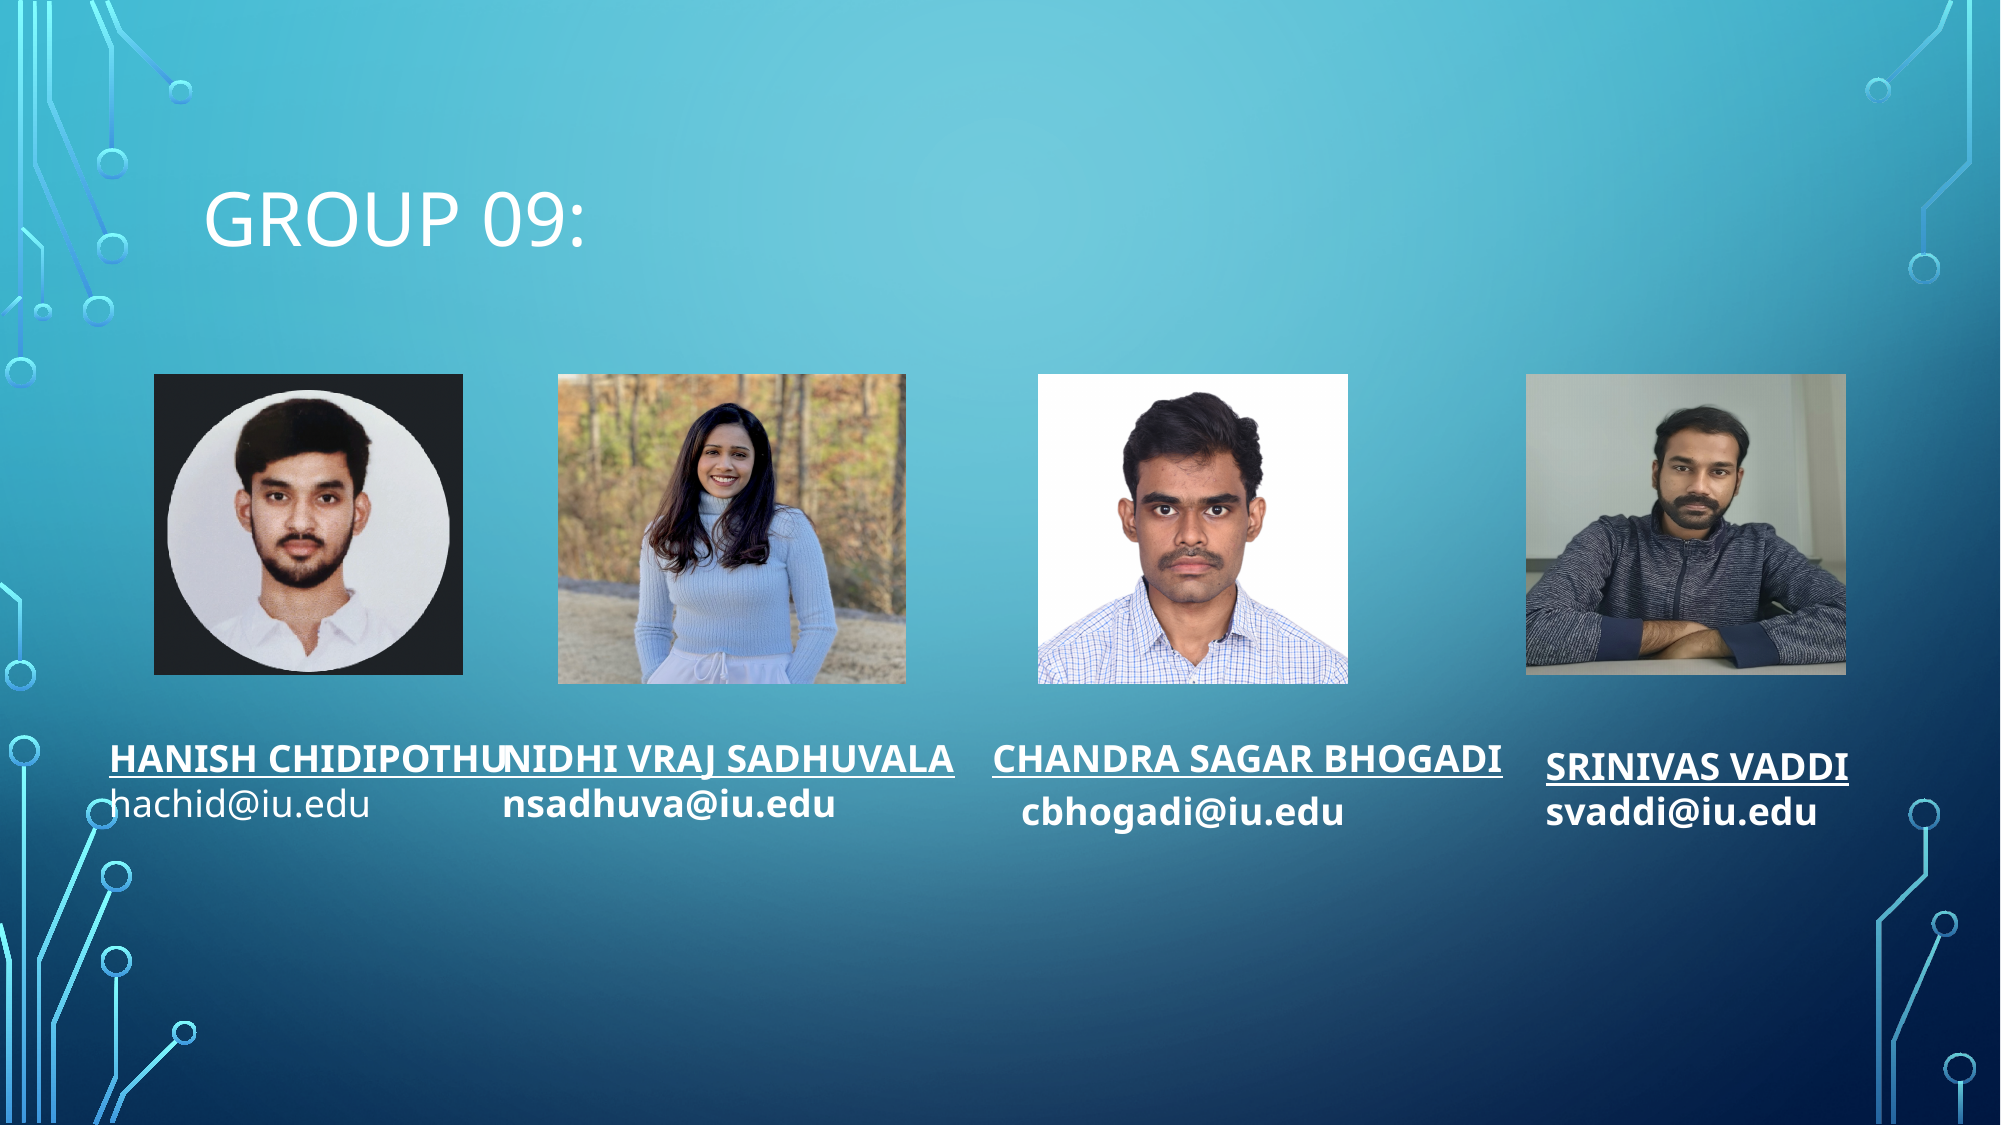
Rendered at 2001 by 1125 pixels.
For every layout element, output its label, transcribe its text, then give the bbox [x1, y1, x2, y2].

text_box CHANDRA SAGAR BHOGADI [977, 727, 1518, 788]
text_box SRINIVAS VADDI svaddi@iu.edu [1530, 735, 1864, 841]
text_box NIDHI VRAJ SADHUVALA nsadhuva@iu.edu [487, 727, 970, 833]
text_box HANISH CHIDIPOTHU hachid@iu.edu [94, 727, 487, 833]
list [154, 374, 463, 676]
text_box cbhogadi@iu.edu [1006, 780, 1380, 886]
picture [1526, 374, 1846, 675]
picture [558, 374, 906, 685]
title GROUP 09: [187, 101, 1813, 344]
picture [1037, 374, 1348, 685]
